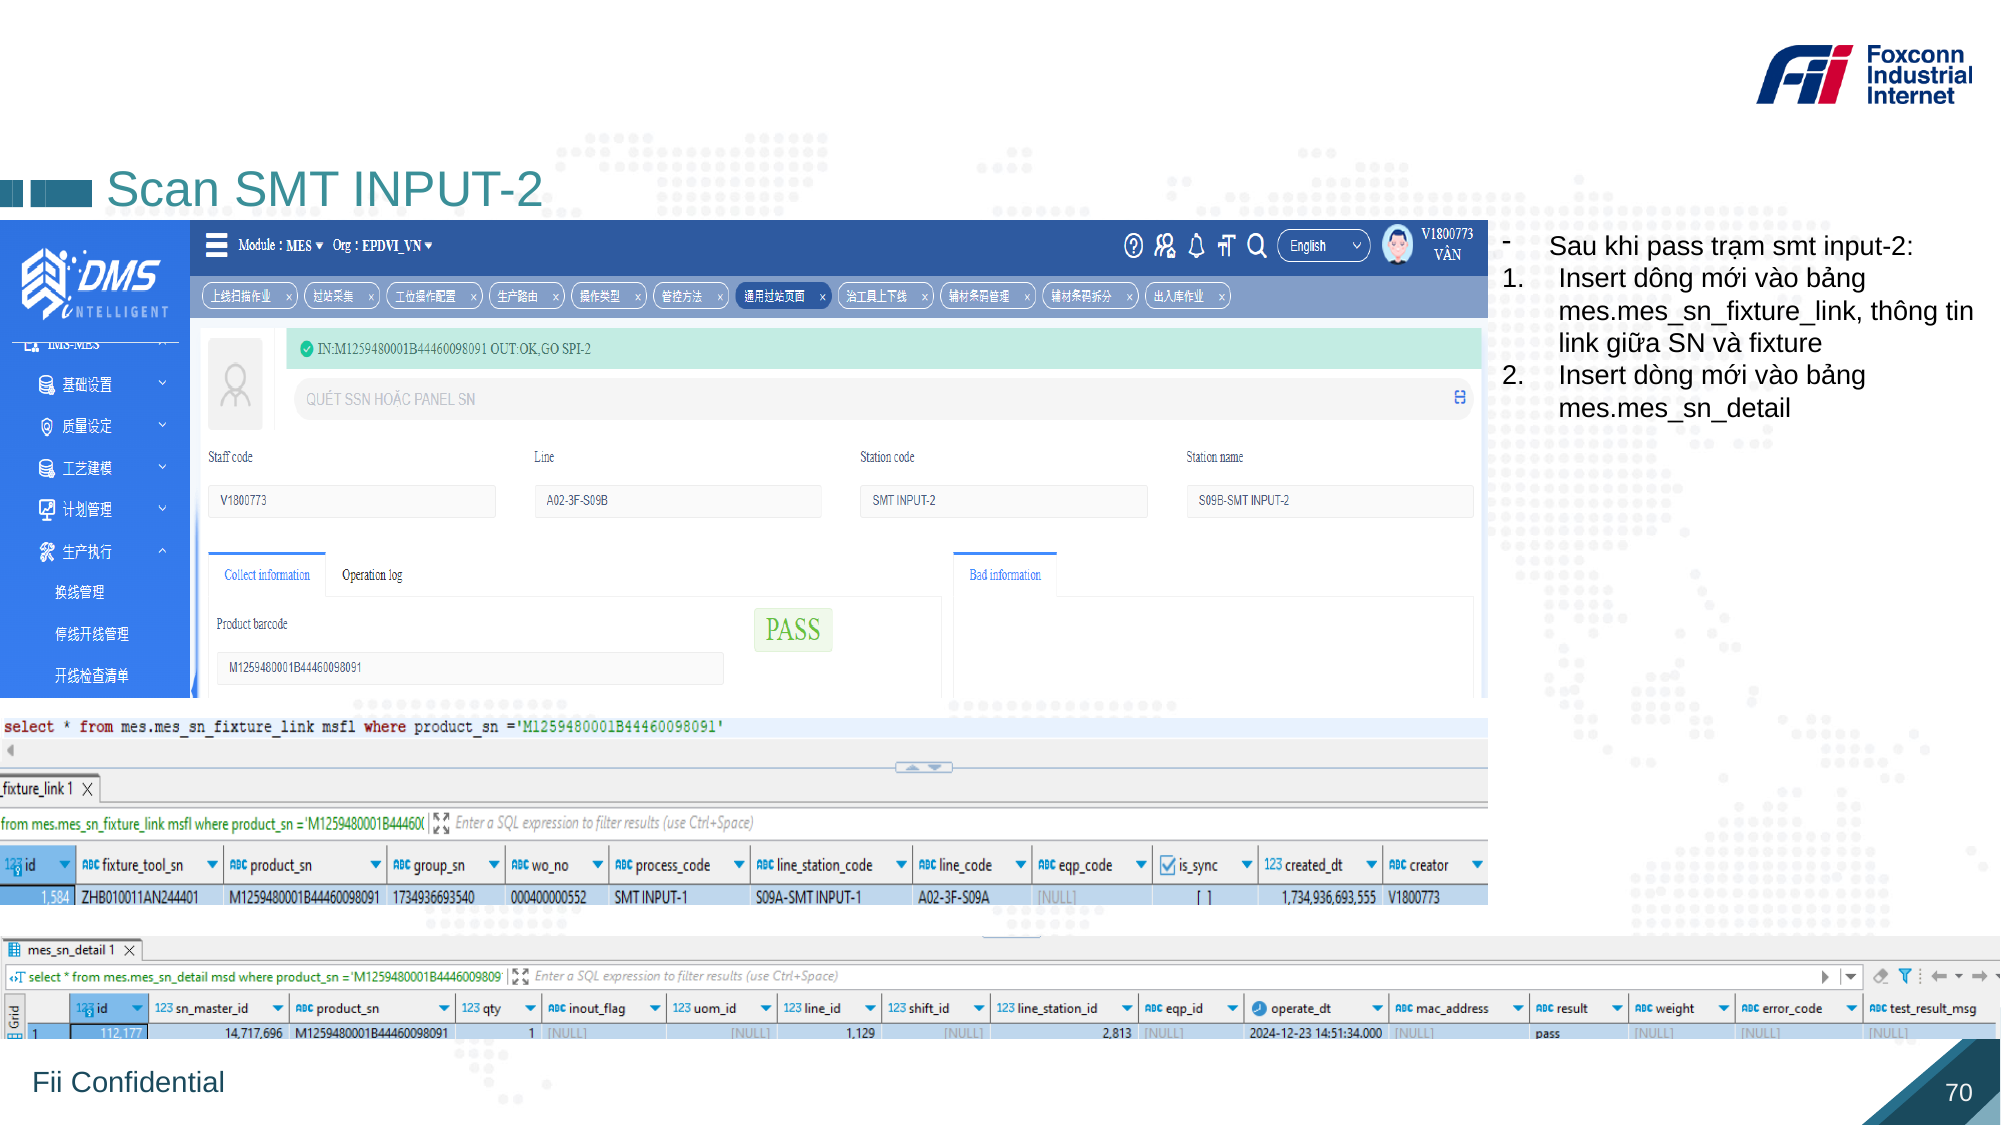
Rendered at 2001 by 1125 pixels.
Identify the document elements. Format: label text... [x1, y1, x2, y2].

text_box Scan SMT INPUT-2 [91, 155, 1694, 220]
picture [0, 208, 2000, 1125]
picture [0, 0, 2000, 220]
text_box Sau khi pass trạm smt input-2: Insert dông mới vào bảng mes.mes_sn_fixture_link, thông tin link giữa SN và fixture Insert dòng mới vào bảng mes.mes_sn_detail [1488, 220, 2000, 431]
